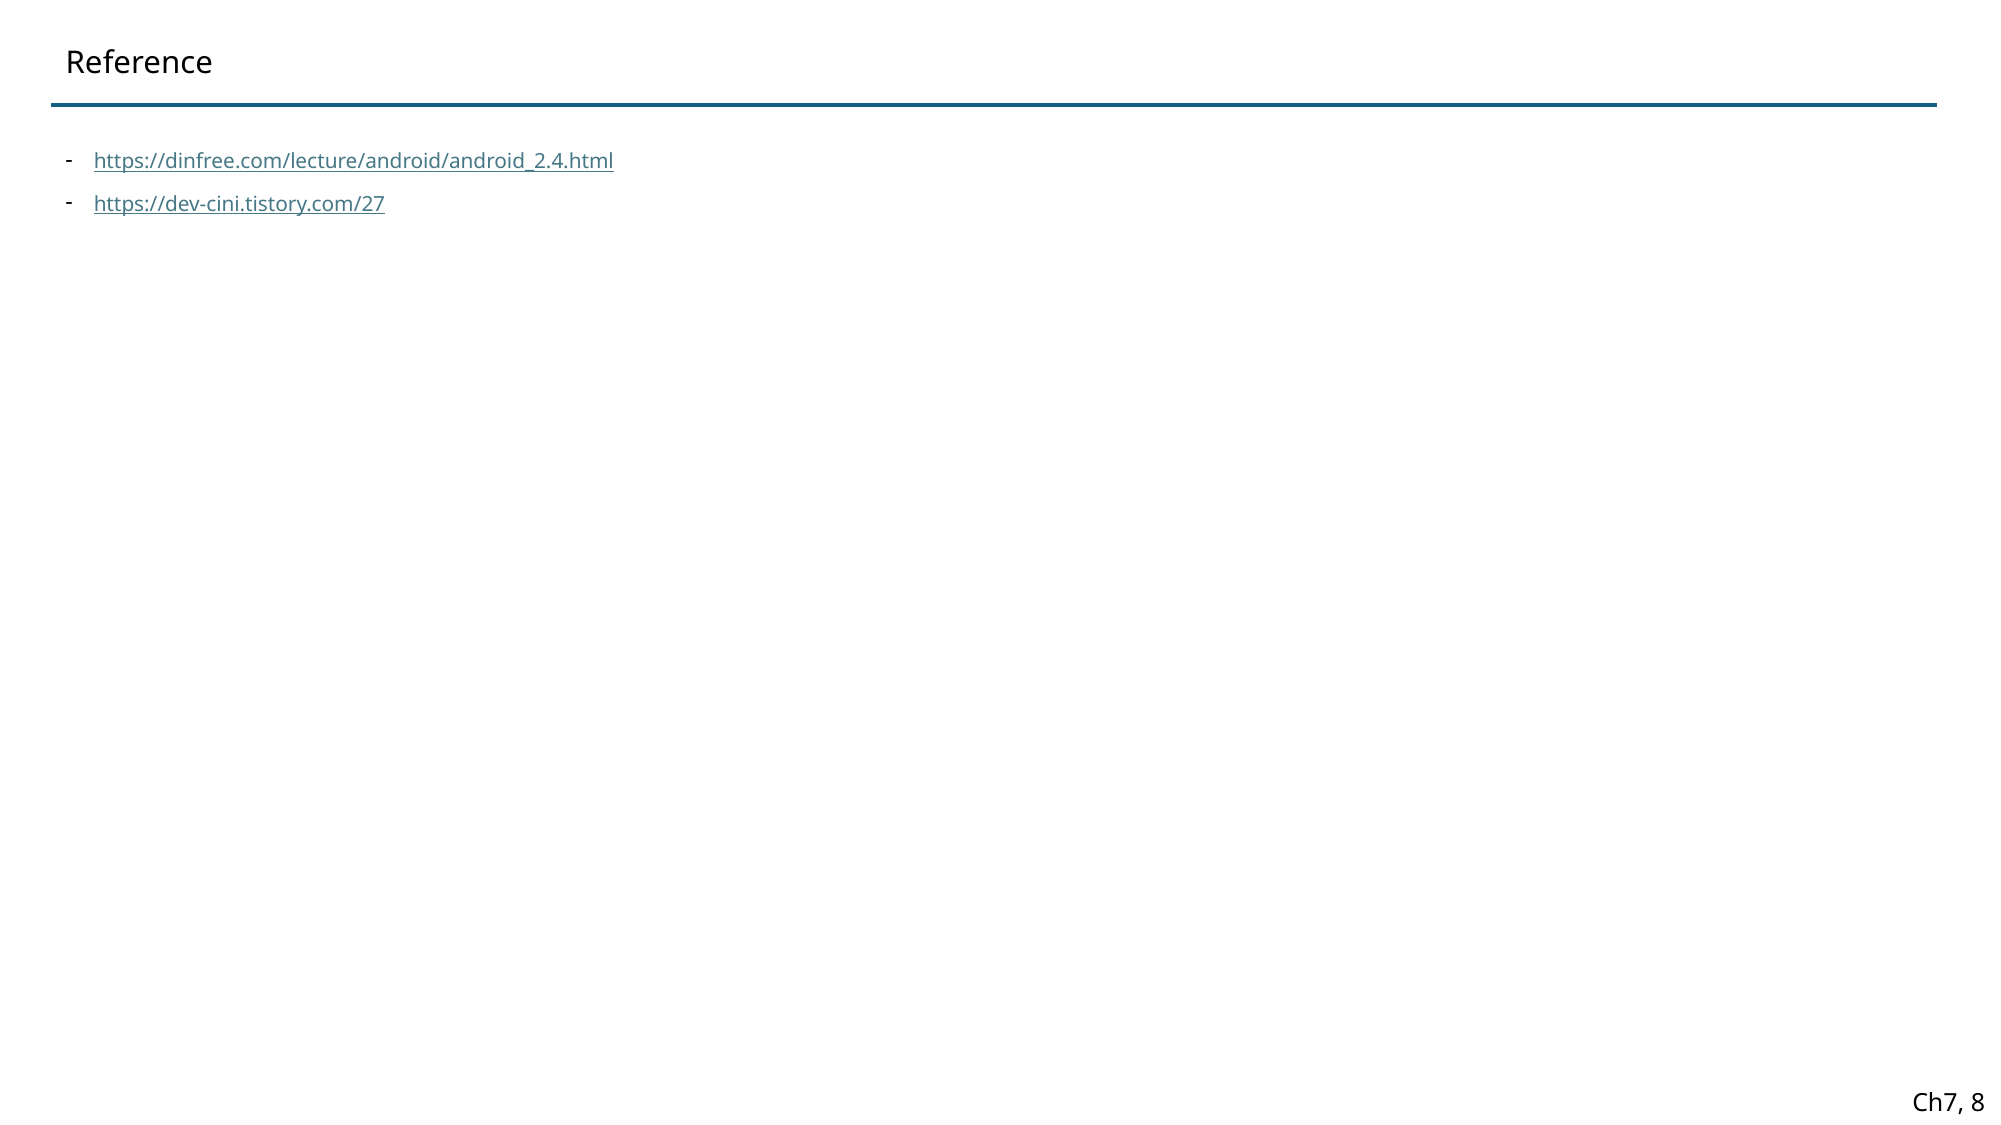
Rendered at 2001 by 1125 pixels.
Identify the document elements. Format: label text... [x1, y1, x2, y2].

text_box Ch7, 8 [1855, 1079, 2000, 1125]
text_box Reference [50, 34, 864, 87]
text_box https://dinfree.com/lecture/android/android_2.4.html https://dev-cini.tistory.com/27 [50, 126, 1632, 301]
